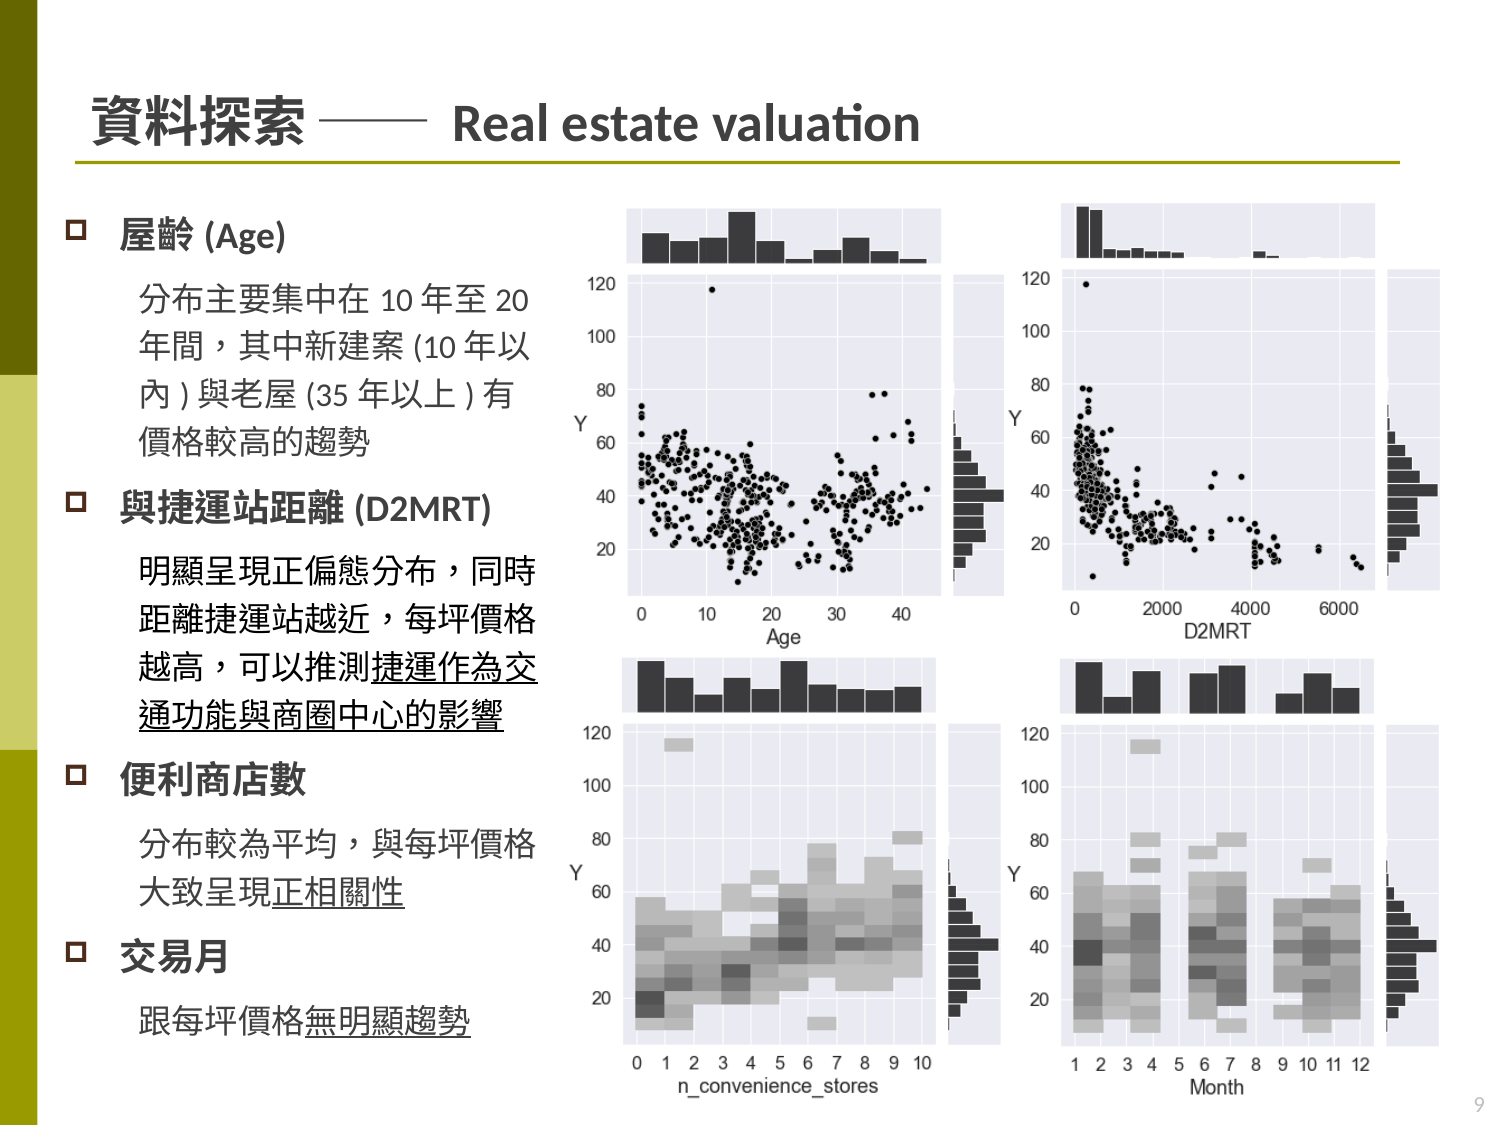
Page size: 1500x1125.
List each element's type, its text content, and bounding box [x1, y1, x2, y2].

slide_number 9 [1400, 1082, 1500, 1125]
list 屋齡(Age) 分布主要集中在10年至20年間，其中新建案(10年以內)與老屋(35年以上)有價格較高的趨勢 與捷運站距離(D2MRT) 明顯呈現正偏態分布，同時距離捷運站越近，每坪價格越高，可以推測捷運作為交通功能與商圈中心的影響 便利商店數 分布較為平均，與每坪價格大致呈現正相關性 交易月 跟每坪價格無明顯趨勢 [48, 194, 565, 1125]
title 資料探索 ── Real estate valuation [74, 60, 1426, 160]
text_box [564, 191, 1451, 1104]
